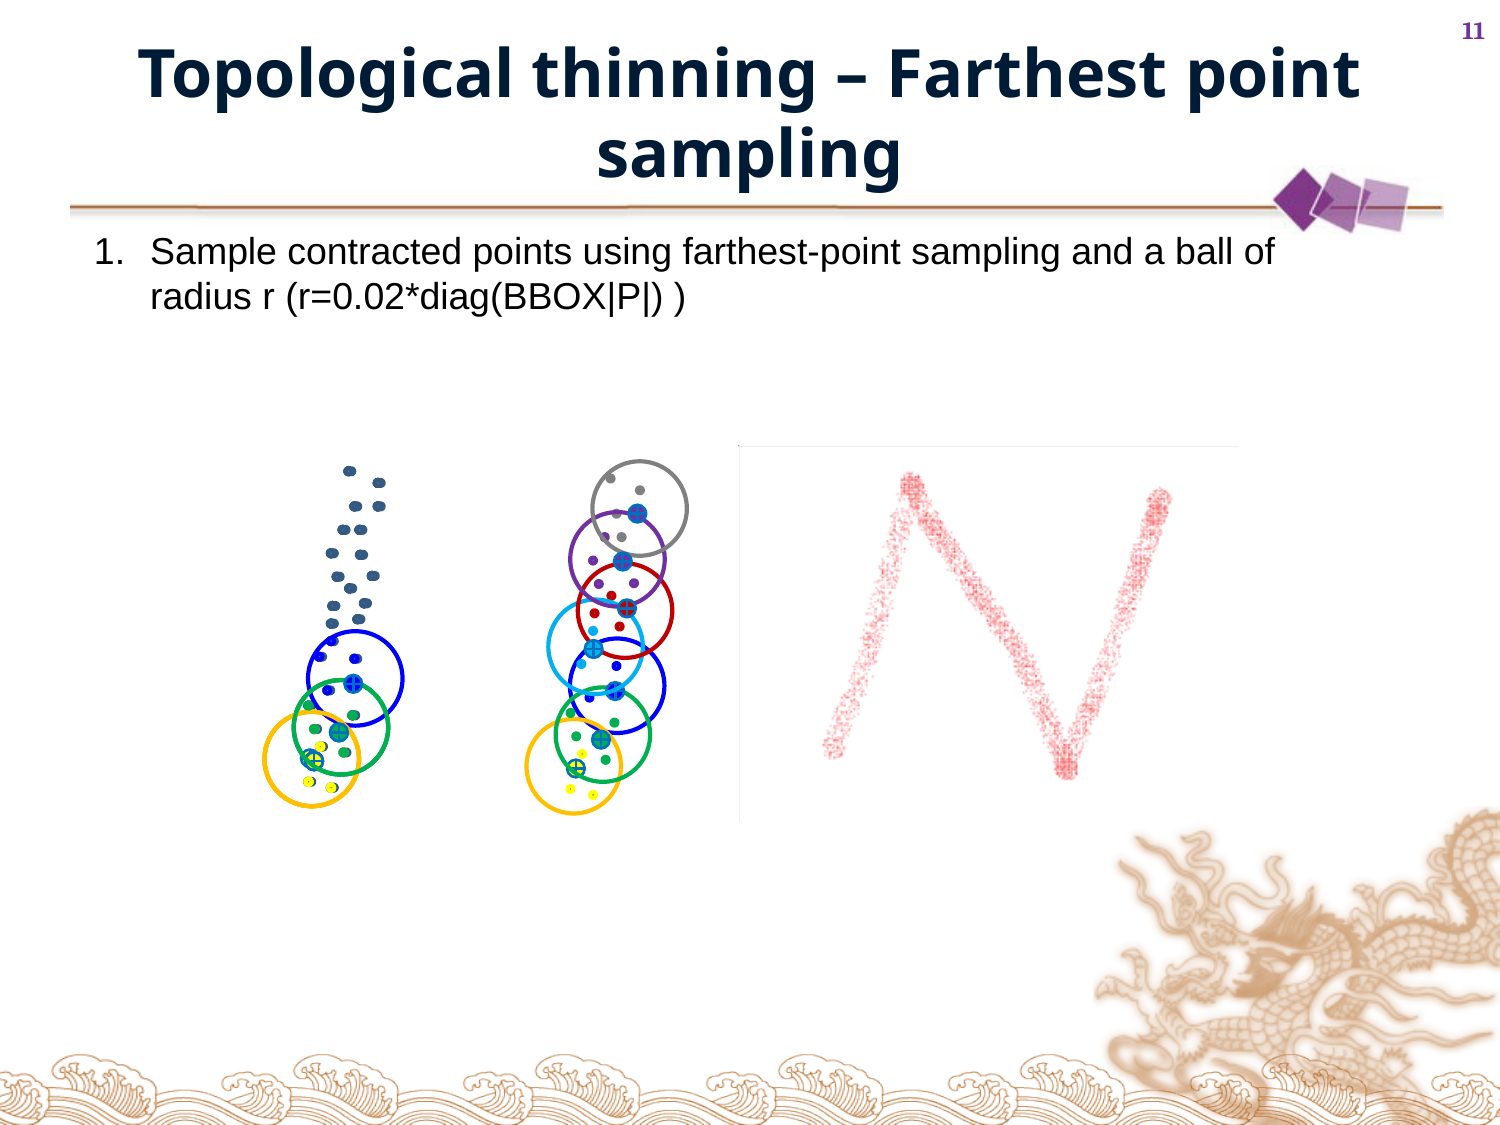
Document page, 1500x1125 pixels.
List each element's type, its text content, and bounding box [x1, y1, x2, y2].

picture [738, 445, 1240, 822]
text_box Sample contracted points using farthest-point sampling and a ball of radius r (r=0.02*diag(BBOX|P|) ) [79, 219, 1392, 325]
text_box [525, 460, 688, 814]
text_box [263, 467, 403, 807]
text_box [0, 0, 1500, 75]
title Topological thinning – Farthest point sampling [0, 75, 1500, 177]
picture [70, 177, 1444, 235]
slide_number 11 [1149, 0, 1500, 60]
